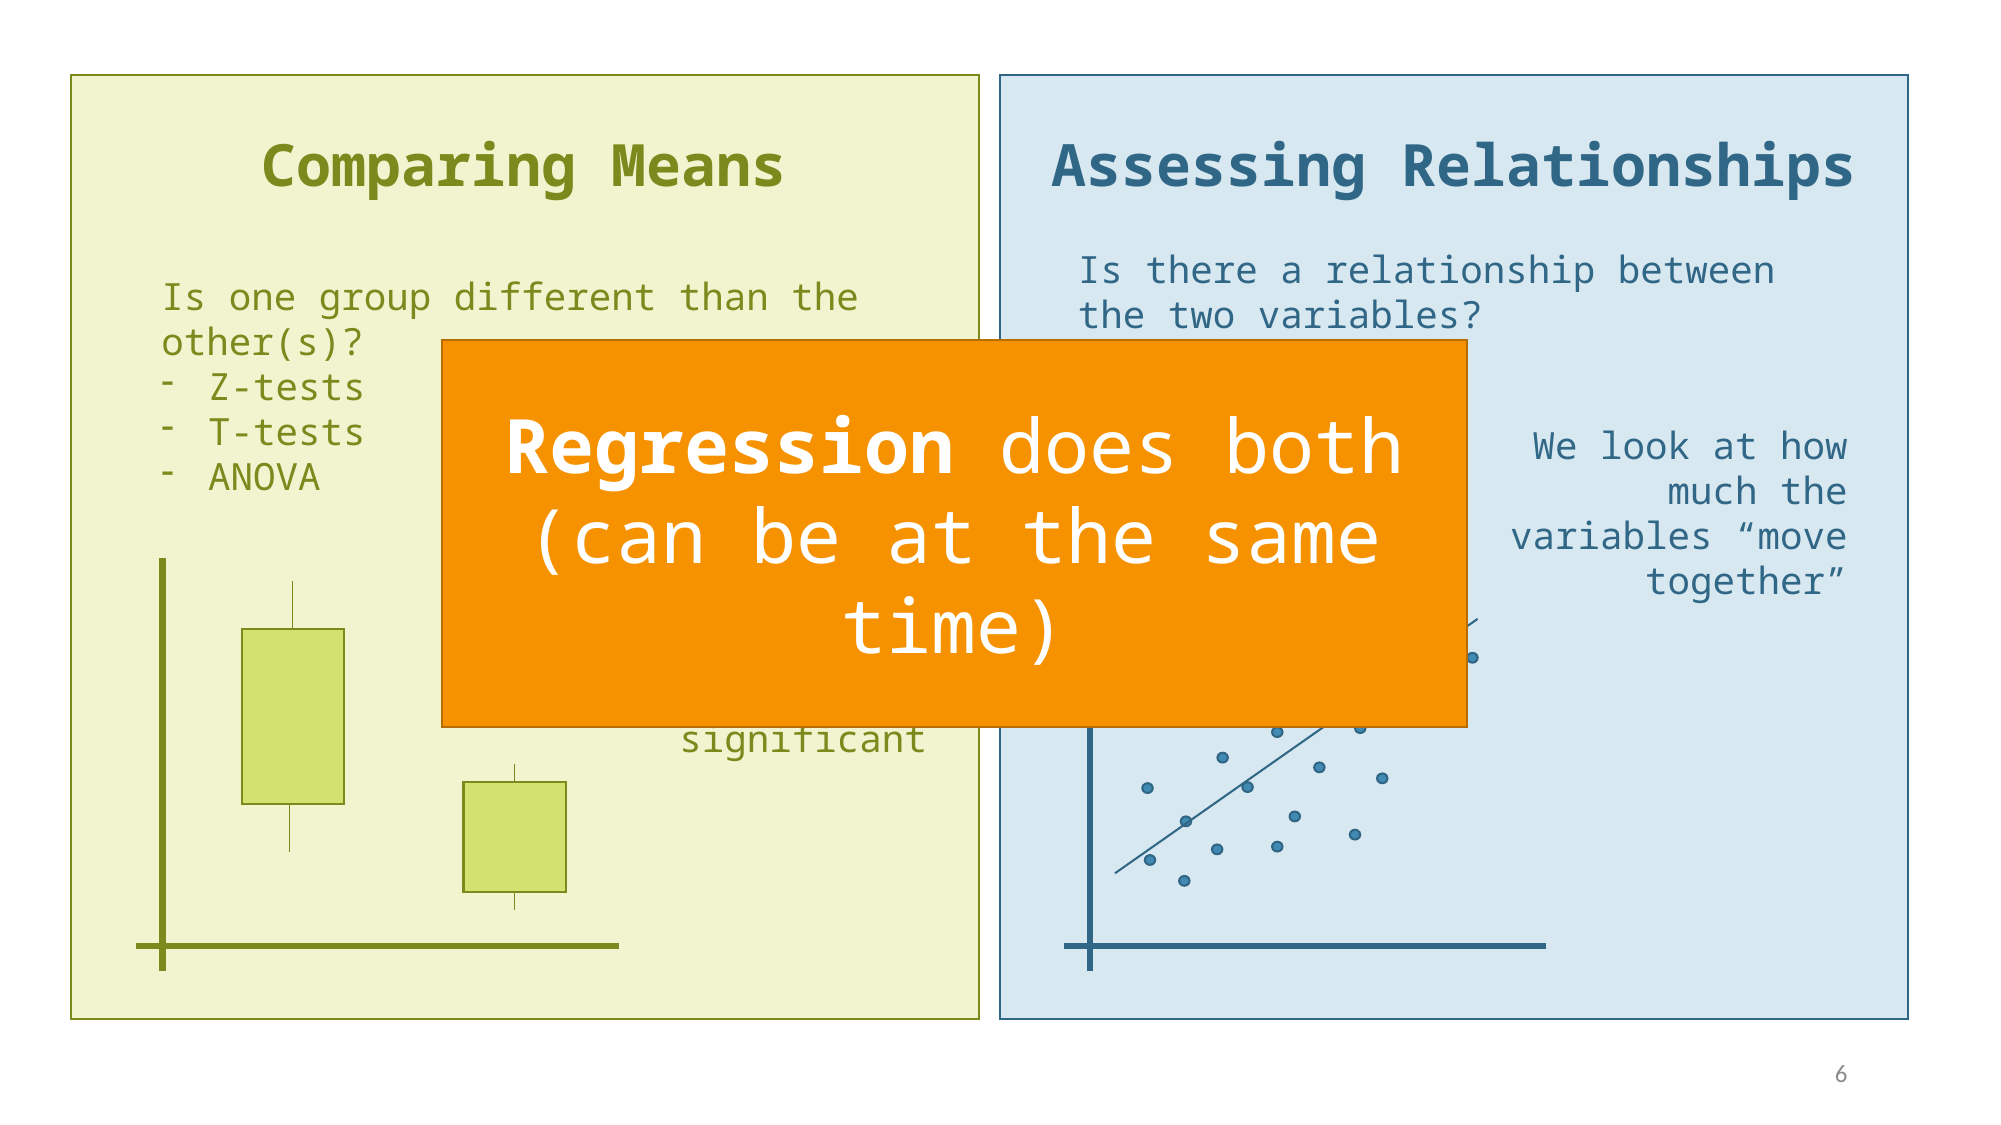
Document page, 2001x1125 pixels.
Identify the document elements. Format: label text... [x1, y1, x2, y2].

text_box [70, 74, 980, 1020]
slide_number 6 [1412, 1042, 1863, 1103]
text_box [1028, 120, 1881, 971]
text_box [999, 74, 1909, 1020]
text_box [97, 120, 951, 971]
text_box Regression does both (can be at the same time) [951, 339, 1028, 728]
